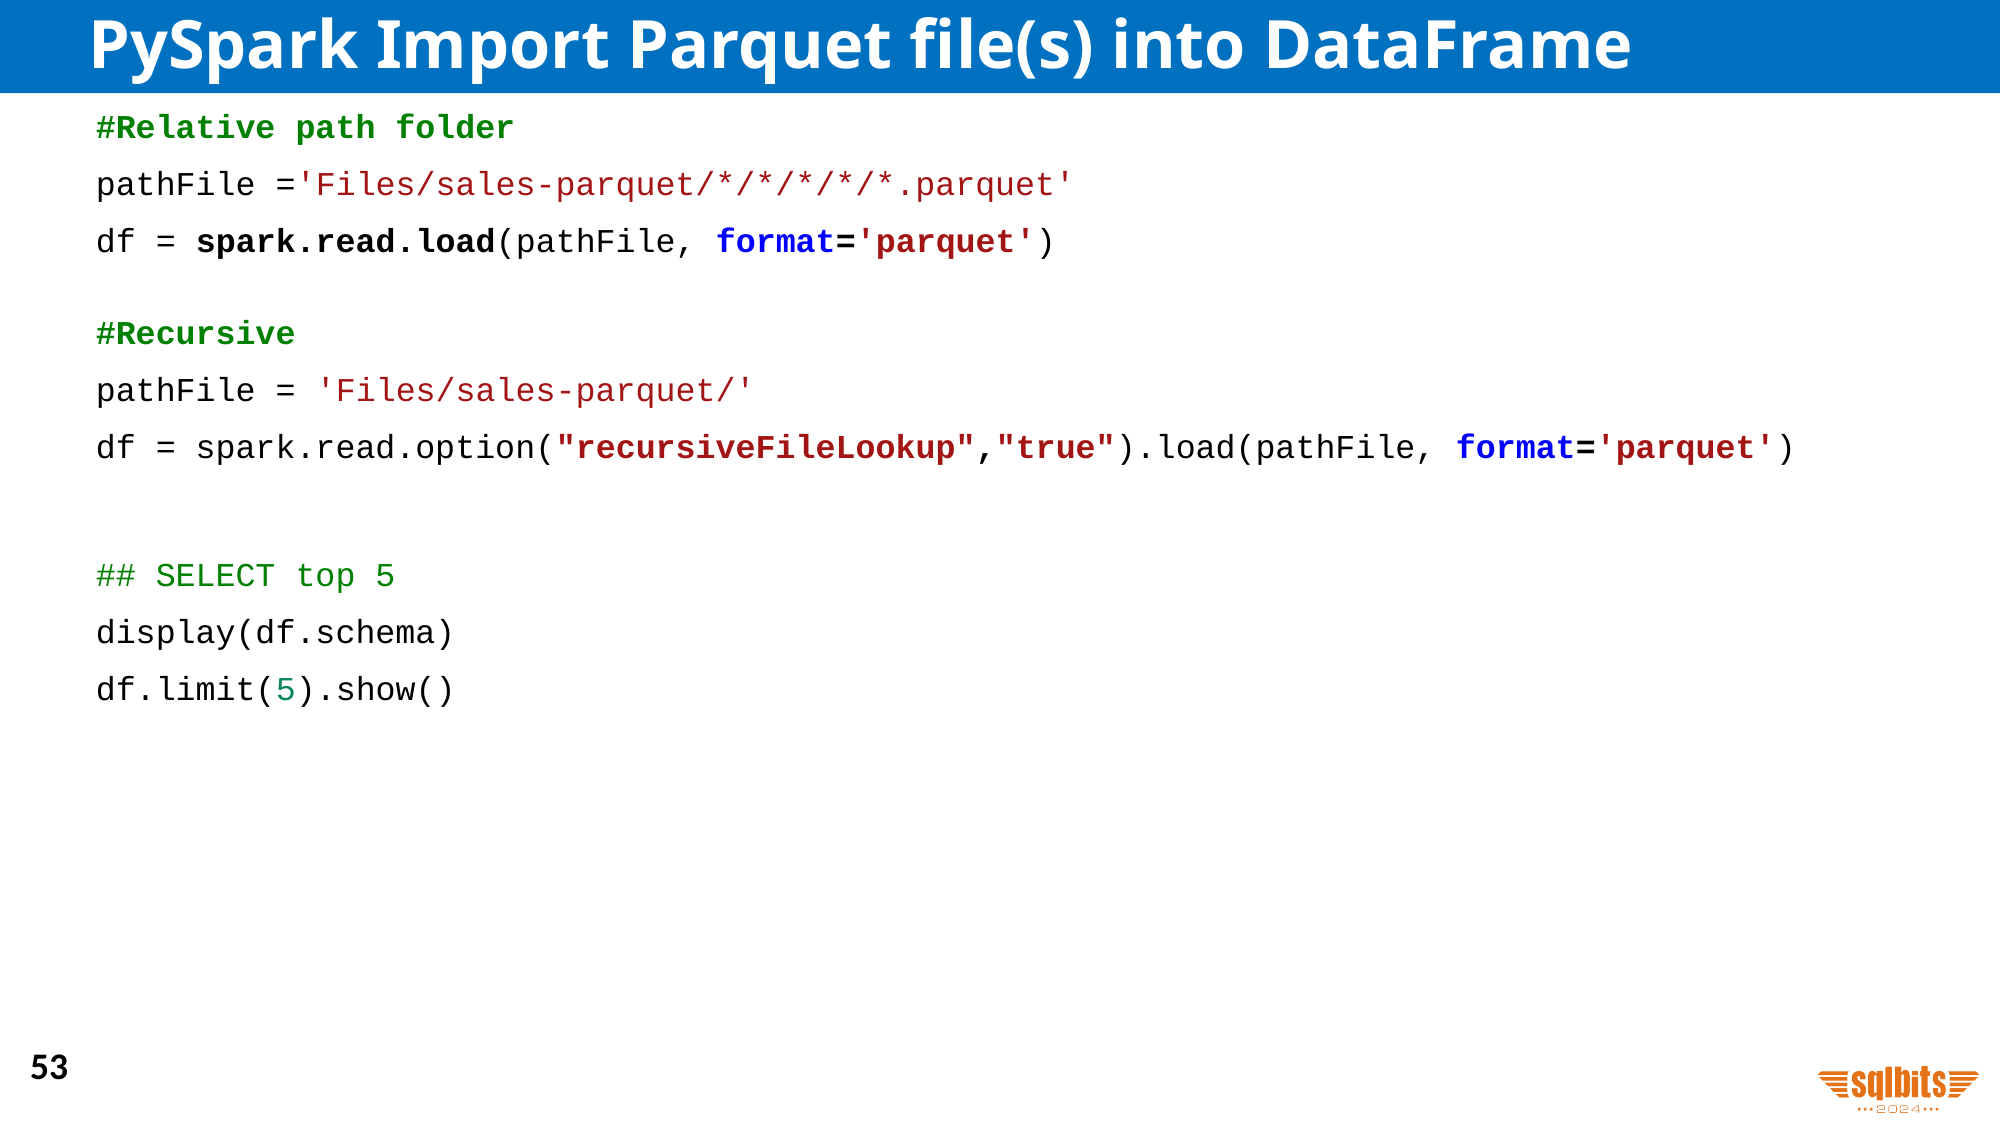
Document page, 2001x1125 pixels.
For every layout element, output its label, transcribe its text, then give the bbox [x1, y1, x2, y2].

title PySpark Import Parquet file(s) into DataFrame [0, 0, 2000, 94]
picture [1817, 1066, 1980, 1113]
slide_number 53 [15, 1034, 466, 1095]
list #Relative path folder pathFile ='Files/sales-parquet/*/*/*/*/*.parquet' df = spark.read.load(pathFile, format='parquet') #Recursive pathFile = 'Files/sales-parquet/' df = spark.read.option("recursiveFileLookup","true").load(pathFile, format='parquet') ## SELECT top 5 display(df.schema) df.limit(5).show() [80, 102, 1980, 987]
